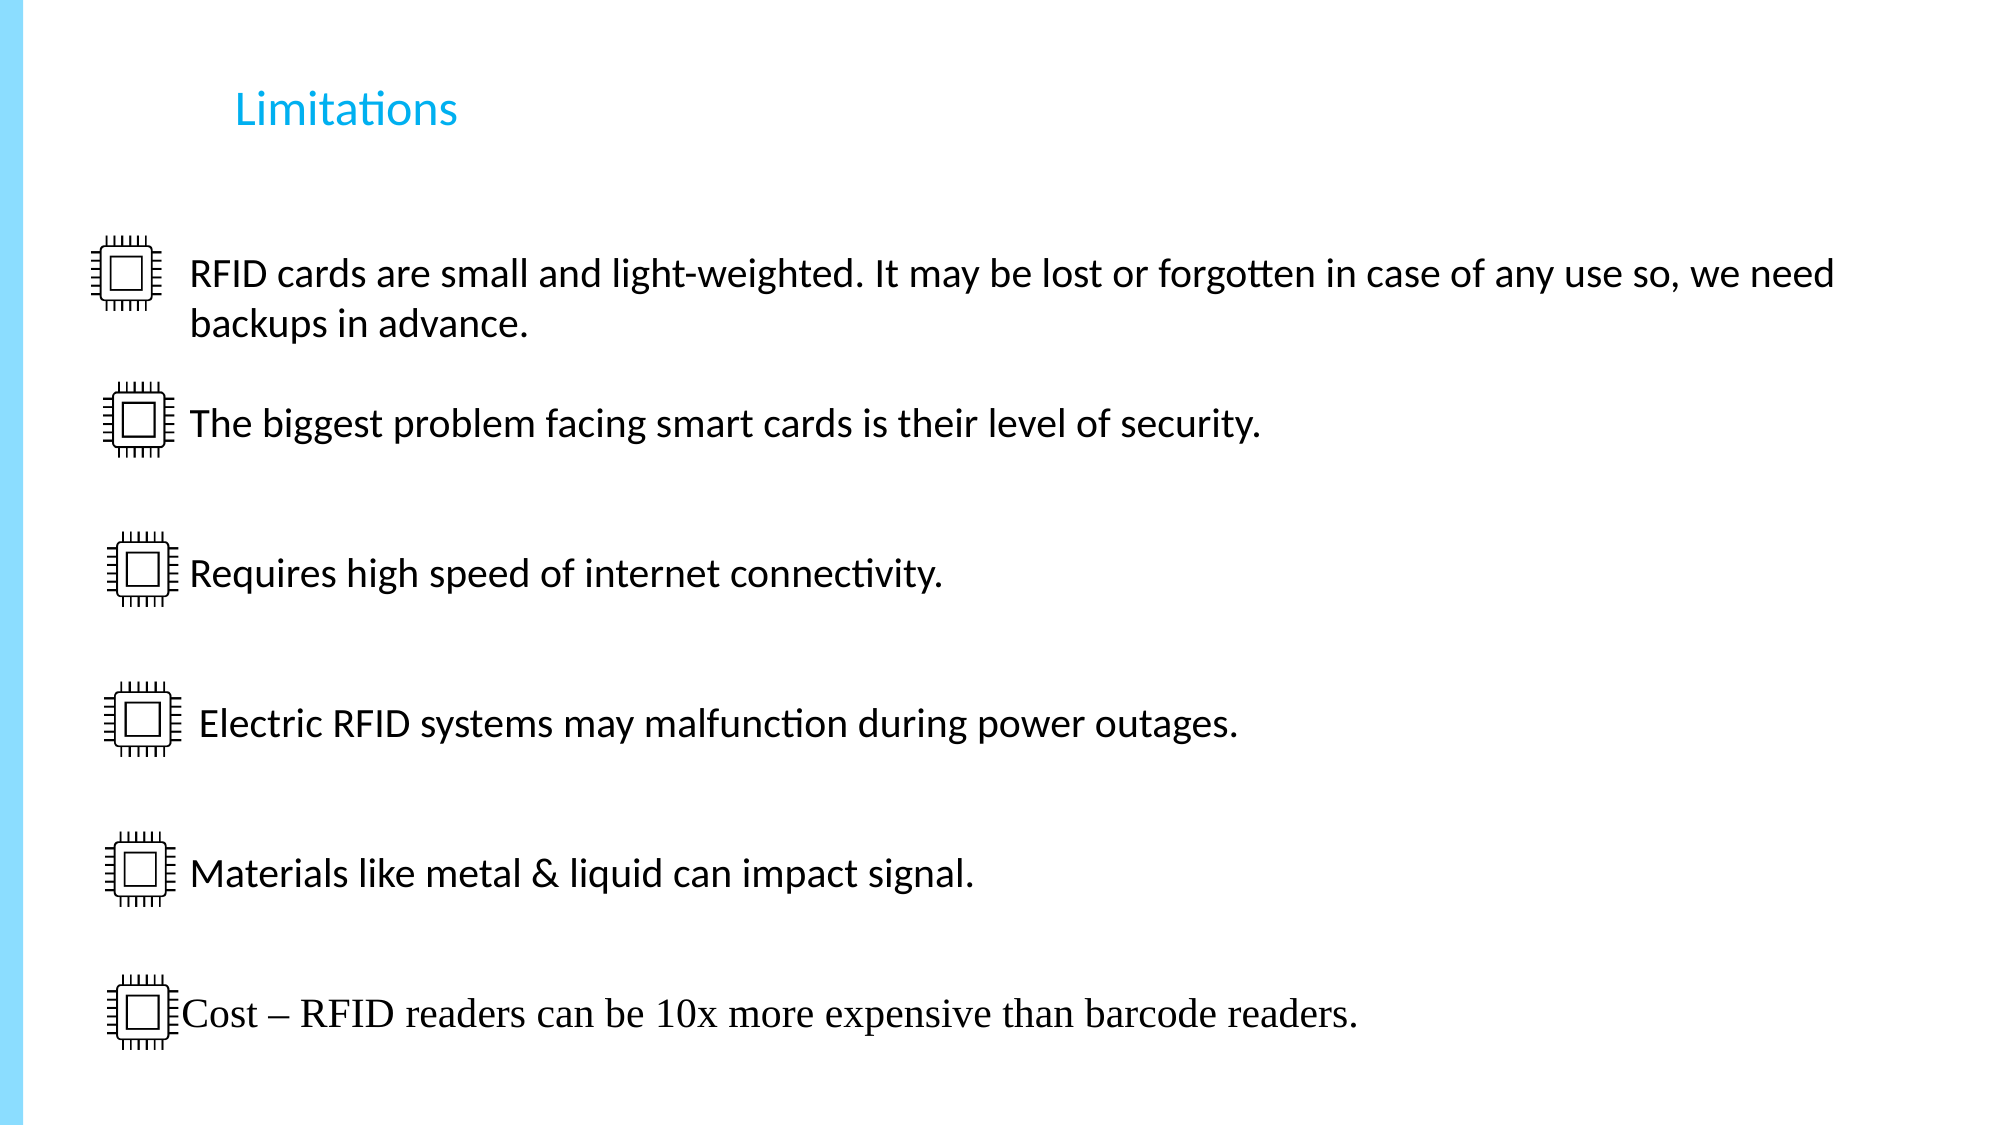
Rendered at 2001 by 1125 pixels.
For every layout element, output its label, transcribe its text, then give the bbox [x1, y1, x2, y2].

picture [95, 962, 190, 1062]
picture [79, 223, 174, 323]
picture [91, 669, 194, 770]
picture [91, 369, 186, 470]
picture [93, 819, 187, 919]
text_box [0, 0, 24, 1125]
picture [95, 519, 190, 619]
text_box Limitations RFID cards are small and light-weighted. It may be lost or forgotten in case of any use so, we need backups in advance. The biggest problem facing smart cards is their level of security. Requires high speed of internet connectivity. Electric RFID systems may malfunction during power outages. Materials like metal & liquid can impact signal. Cost – RFID readers can be 10x more expensive than barcode readers. [51, 68, 1952, 1125]
